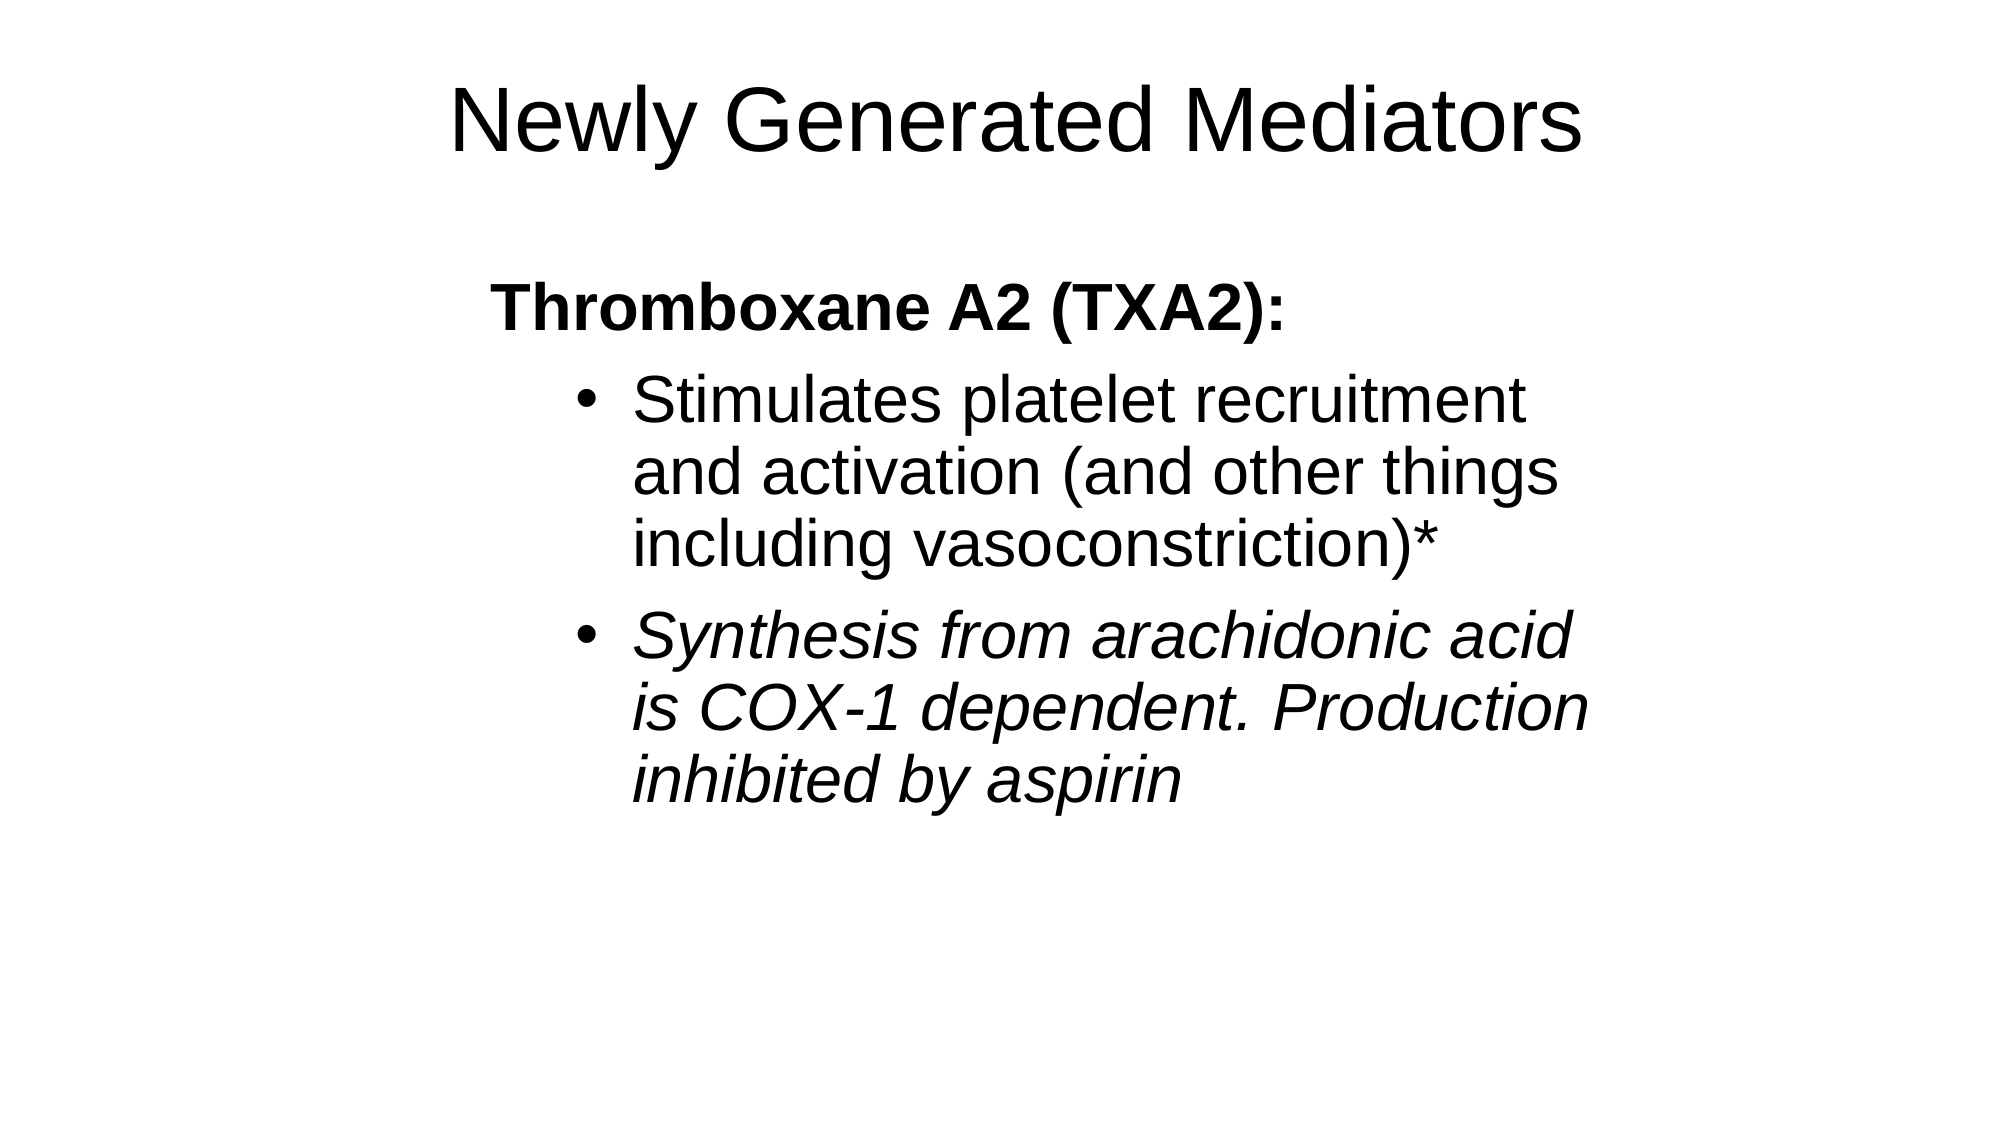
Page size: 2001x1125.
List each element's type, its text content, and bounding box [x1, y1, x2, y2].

list Thromboxane A2 (TXA2): Stimulates platelet recruitment and activation (and other things including vasoconstriction)* Synthesis from arachidonic acid is COX-1 dependent. Production inhibited by aspirin [475, 265, 1612, 860]
title Newly Generated Mediators [423, 32, 1612, 212]
